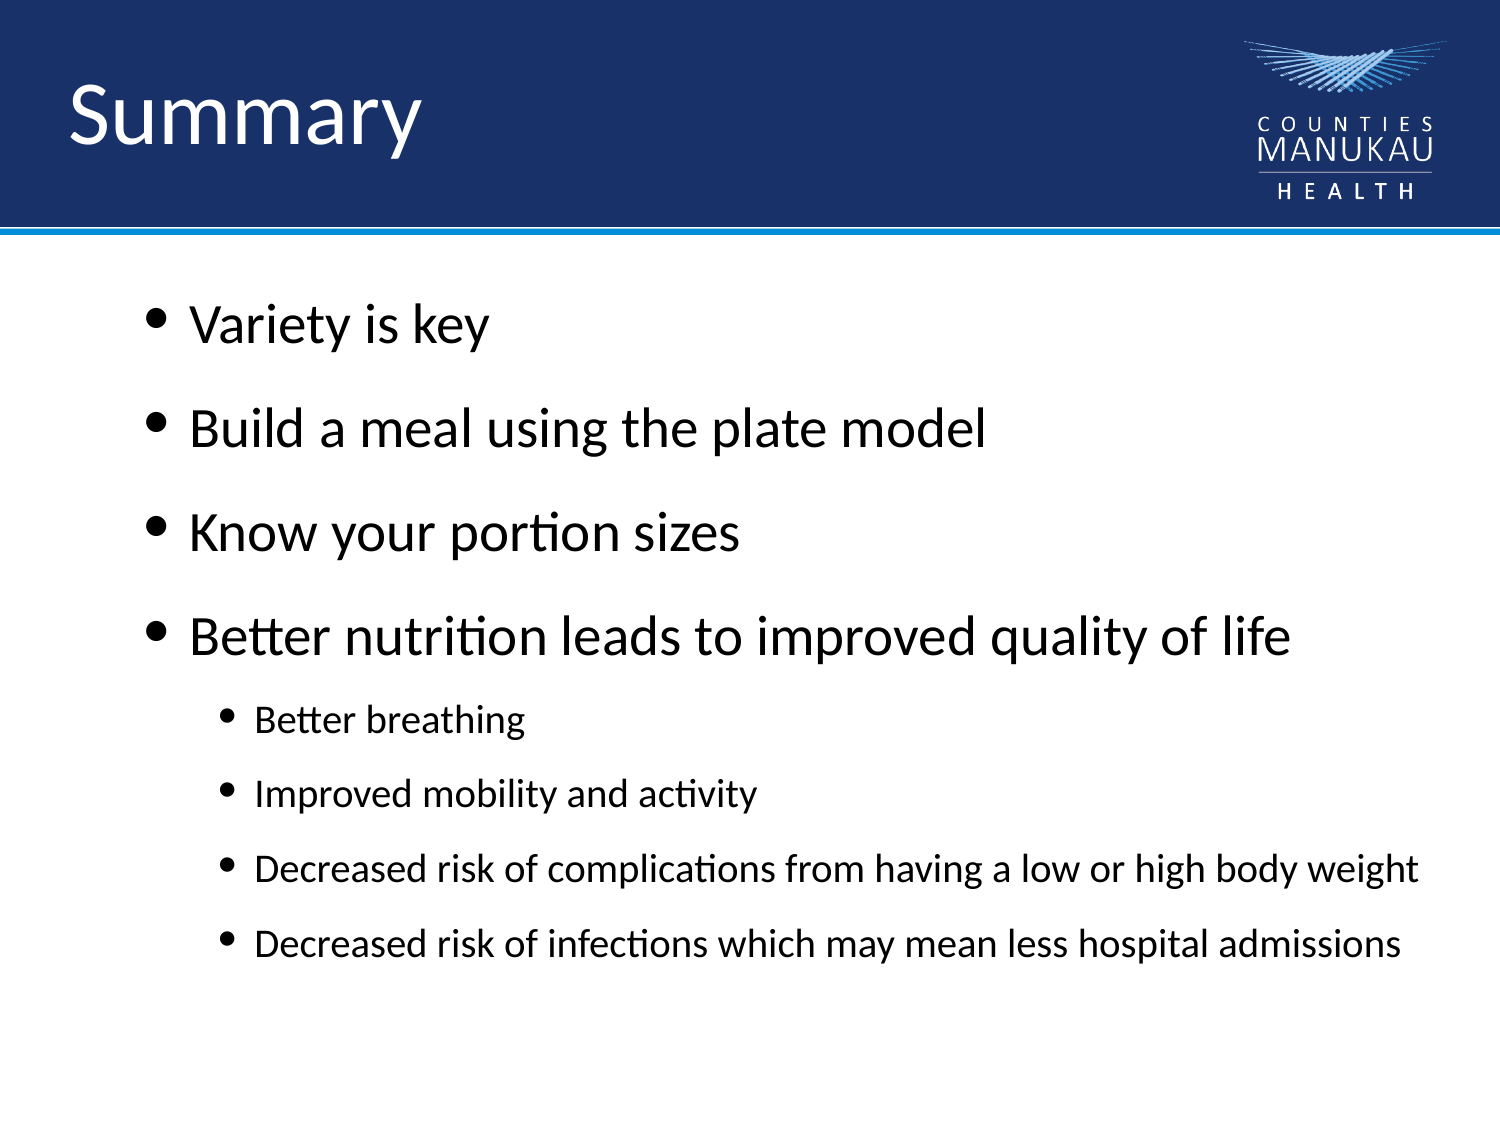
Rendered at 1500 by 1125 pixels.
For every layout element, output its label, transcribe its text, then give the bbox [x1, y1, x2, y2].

picture [1234, 30, 1456, 209]
title Summary [53, 42, 1176, 173]
text_box Variety is key Build a meal using the plate model Know your portion sizes Better nutrition leads to improved quality of life Better breathing Improved mobility and activity Decreased risk of complications from having a low or high body weight Decreased risk of infections which may mean less hospital admissions [53, 278, 1447, 1071]
